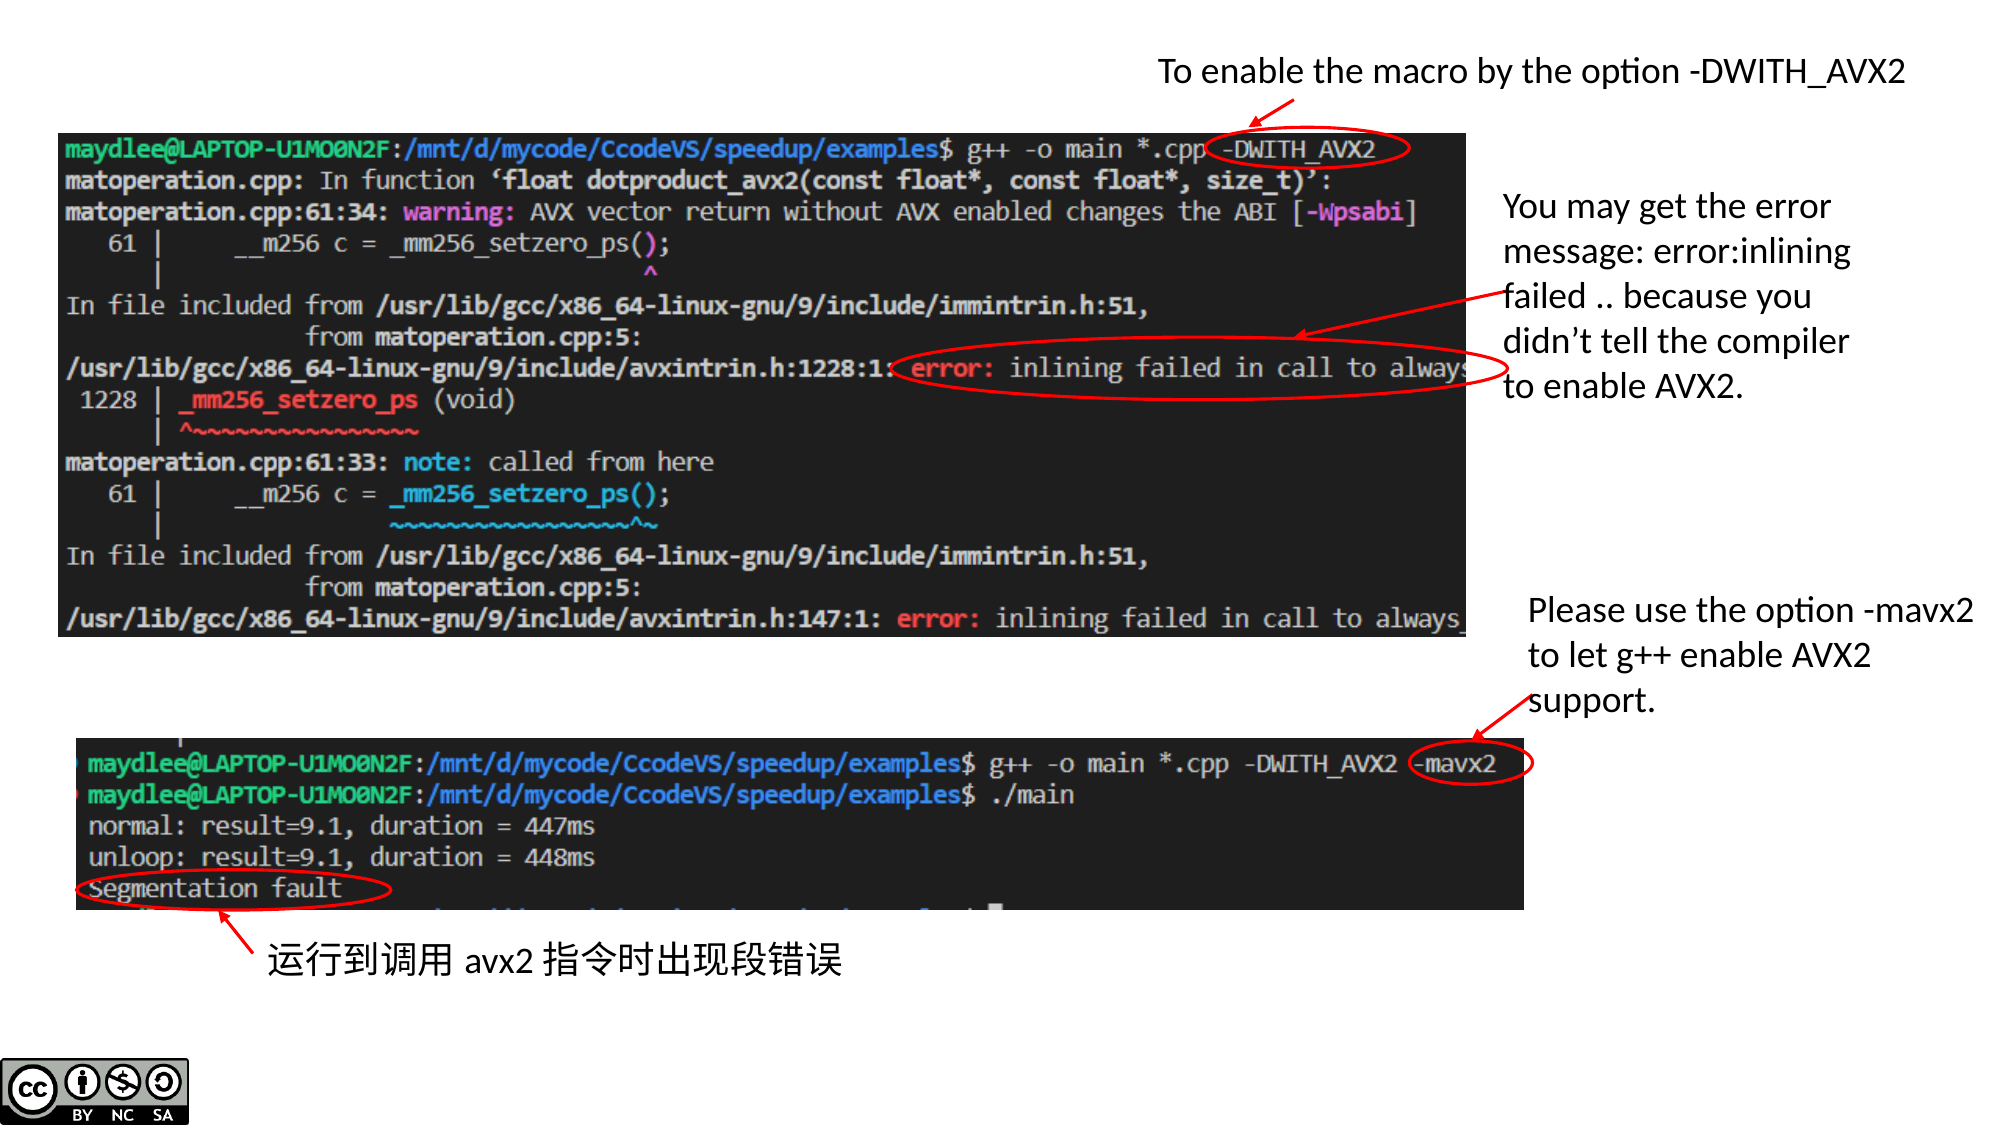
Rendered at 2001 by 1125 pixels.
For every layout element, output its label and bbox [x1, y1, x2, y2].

text_box [1138, 39, 1927, 169]
text_box [1409, 577, 2000, 785]
text_box [76, 869, 858, 990]
picture [58, 133, 1466, 637]
picture [76, 738, 1524, 910]
text_box [890, 173, 1900, 416]
picture [0, 1058, 189, 1125]
